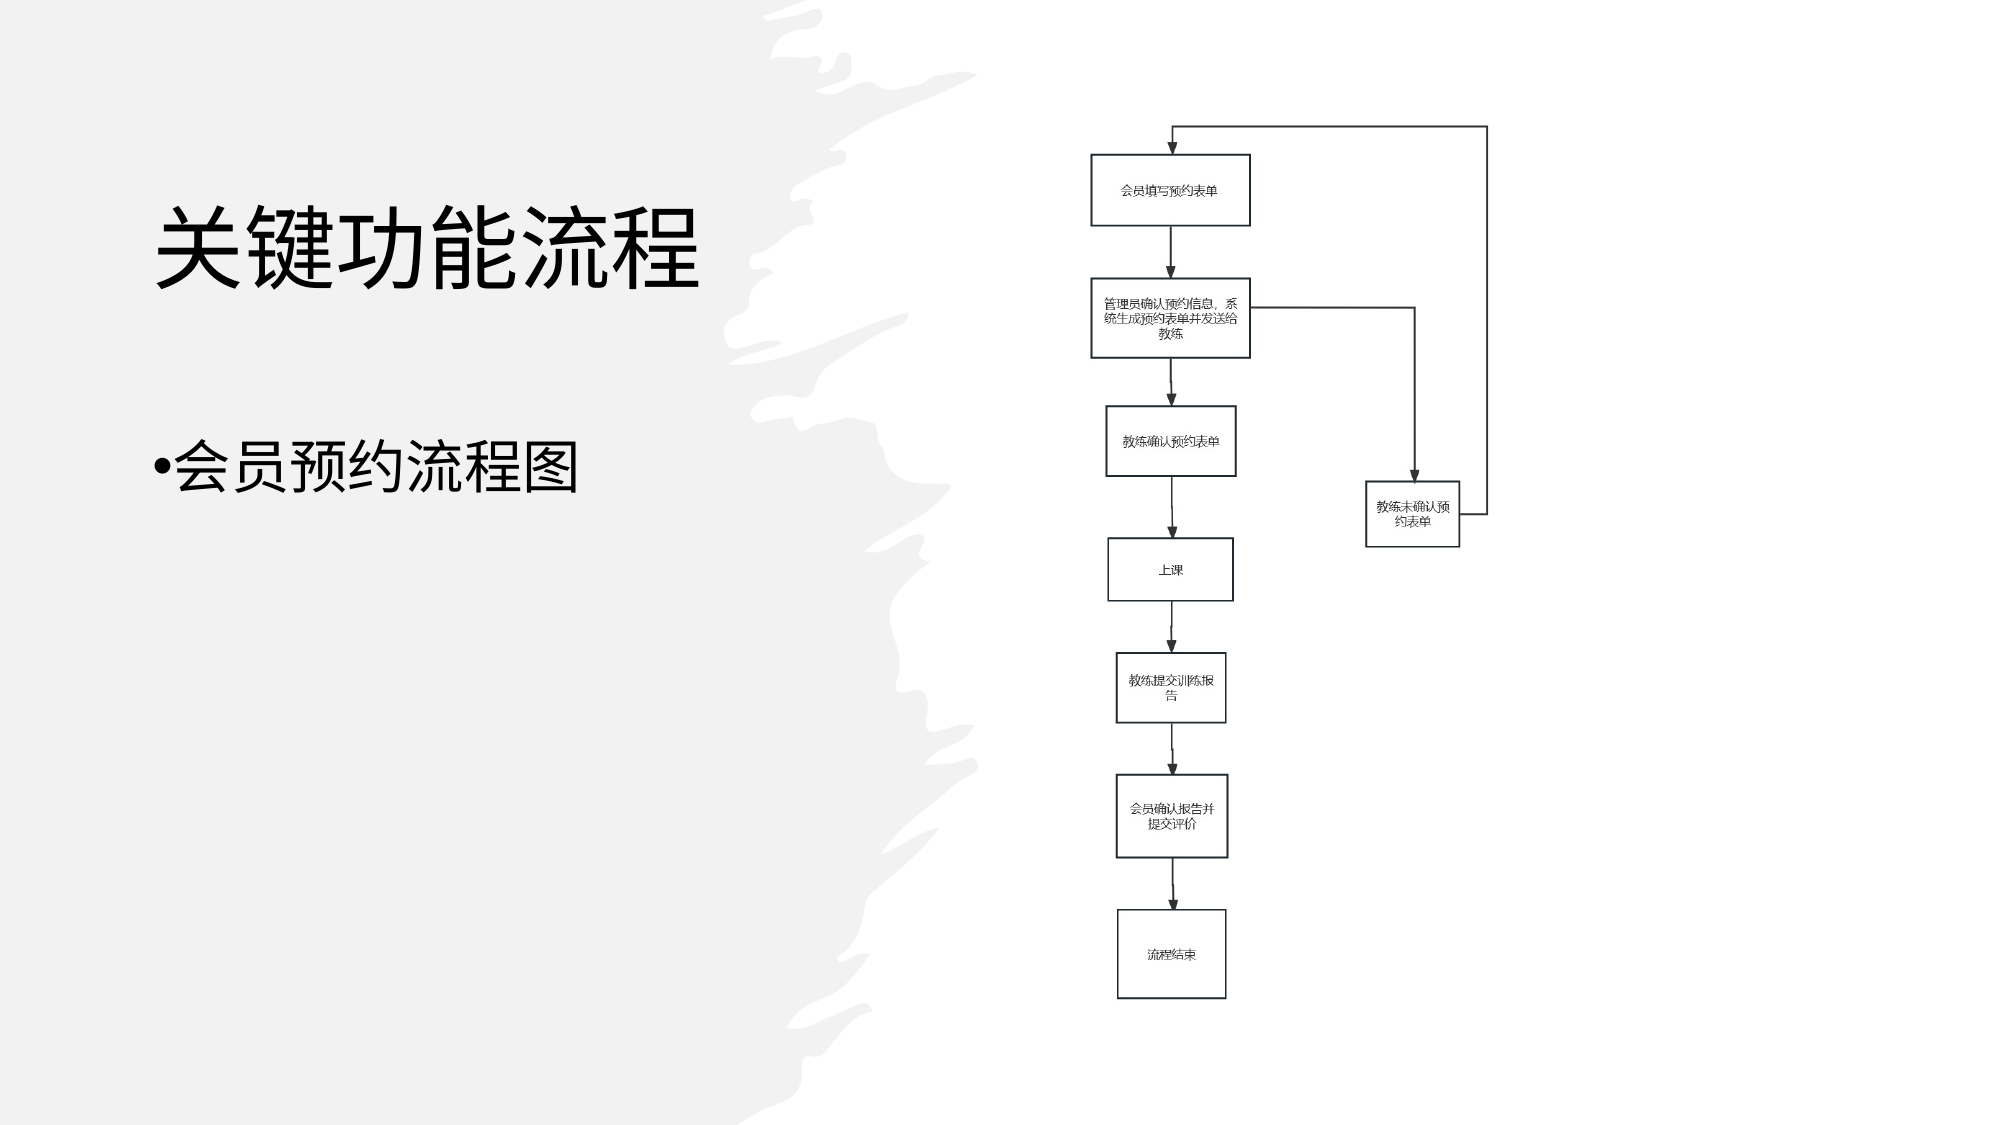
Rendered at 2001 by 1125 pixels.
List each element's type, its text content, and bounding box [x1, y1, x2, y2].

text_box [739, 0, 2000, 1125]
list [1068, 103, 1510, 1022]
text_box 会员预约流程图 [137, 430, 646, 661]
title 关键功能流程 [137, 105, 776, 401]
text_box [0, 0, 979, 1125]
